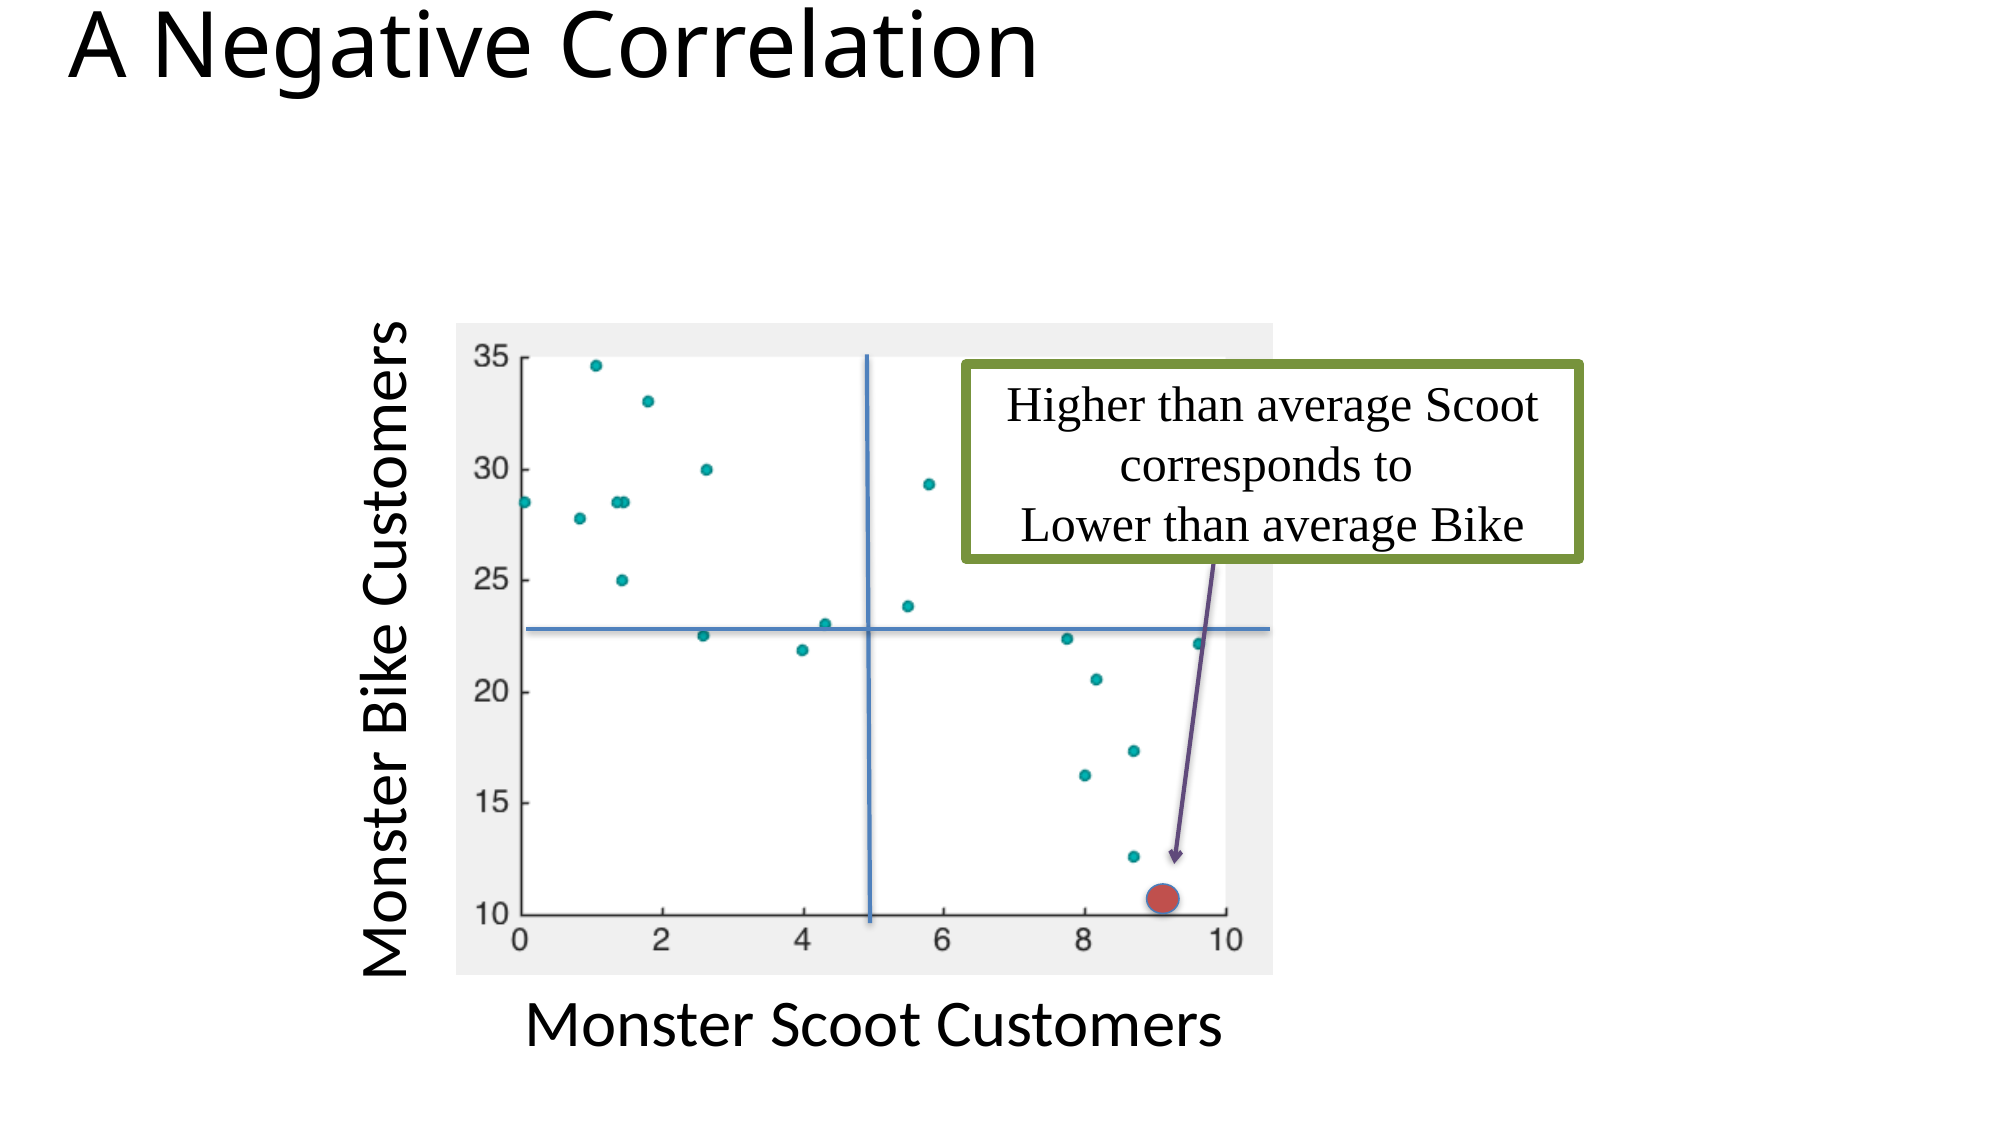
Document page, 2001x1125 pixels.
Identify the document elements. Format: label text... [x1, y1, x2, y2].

text_box Monster Scoot Customers [494, 983, 1239, 1068]
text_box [866, 637, 871, 924]
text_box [866, 354, 871, 628]
title A Negative Correlation [53, 0, 1800, 188]
text_box Monster Bike Customers [332, 305, 428, 997]
text_box Higher than average Scoot corresponds to Lower than average Bike [1278, 364, 1580, 559]
picture [455, 322, 1273, 975]
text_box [1173, 563, 1214, 865]
